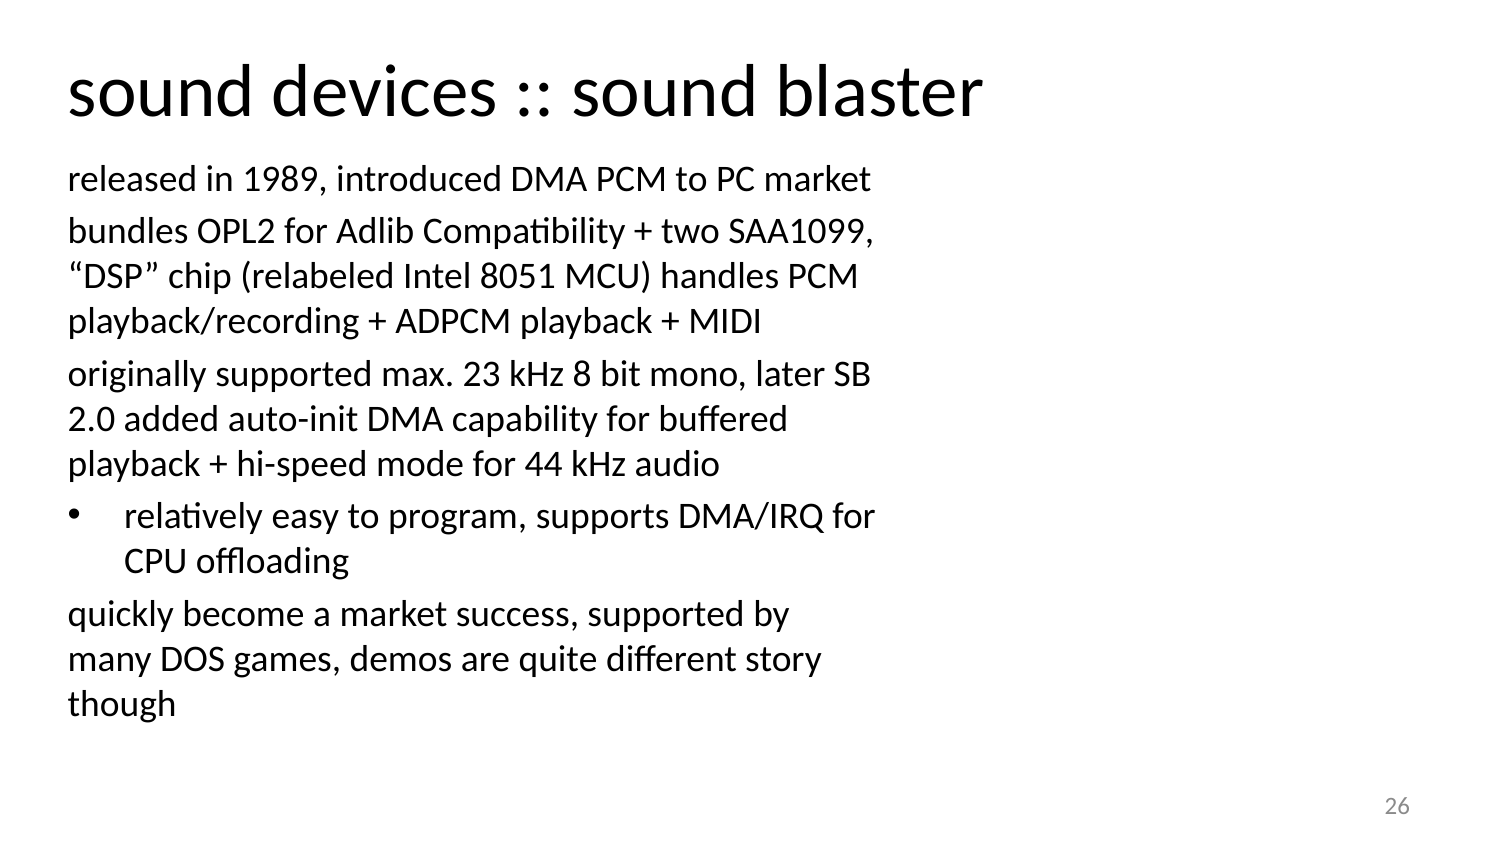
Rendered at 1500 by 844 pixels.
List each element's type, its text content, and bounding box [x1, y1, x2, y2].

slide_number 26 [1074, 782, 1425, 827]
text_box released in 1989, introduced DMA PCM to PC market bundles OPL2 for Adlib Compatibility + two SAA1099, “DSP” chip (relabeled Intel 8051 MCU) handles PCM playback/recording + ADPCM playback + MIDI originally supported max. 23 kHz 8 bit mono, later SB 2.0 added auto-init DMA capability for buffered playback + hi-speed mode for 44 kHz audio relatively easy to program, supports DMA/IRQ for CPU offloading quickly become a market success, supported by many DOS games, demos are quite different story though [53, 146, 892, 753]
text_box sound devices :: sound blaster [53, 33, 1402, 147]
